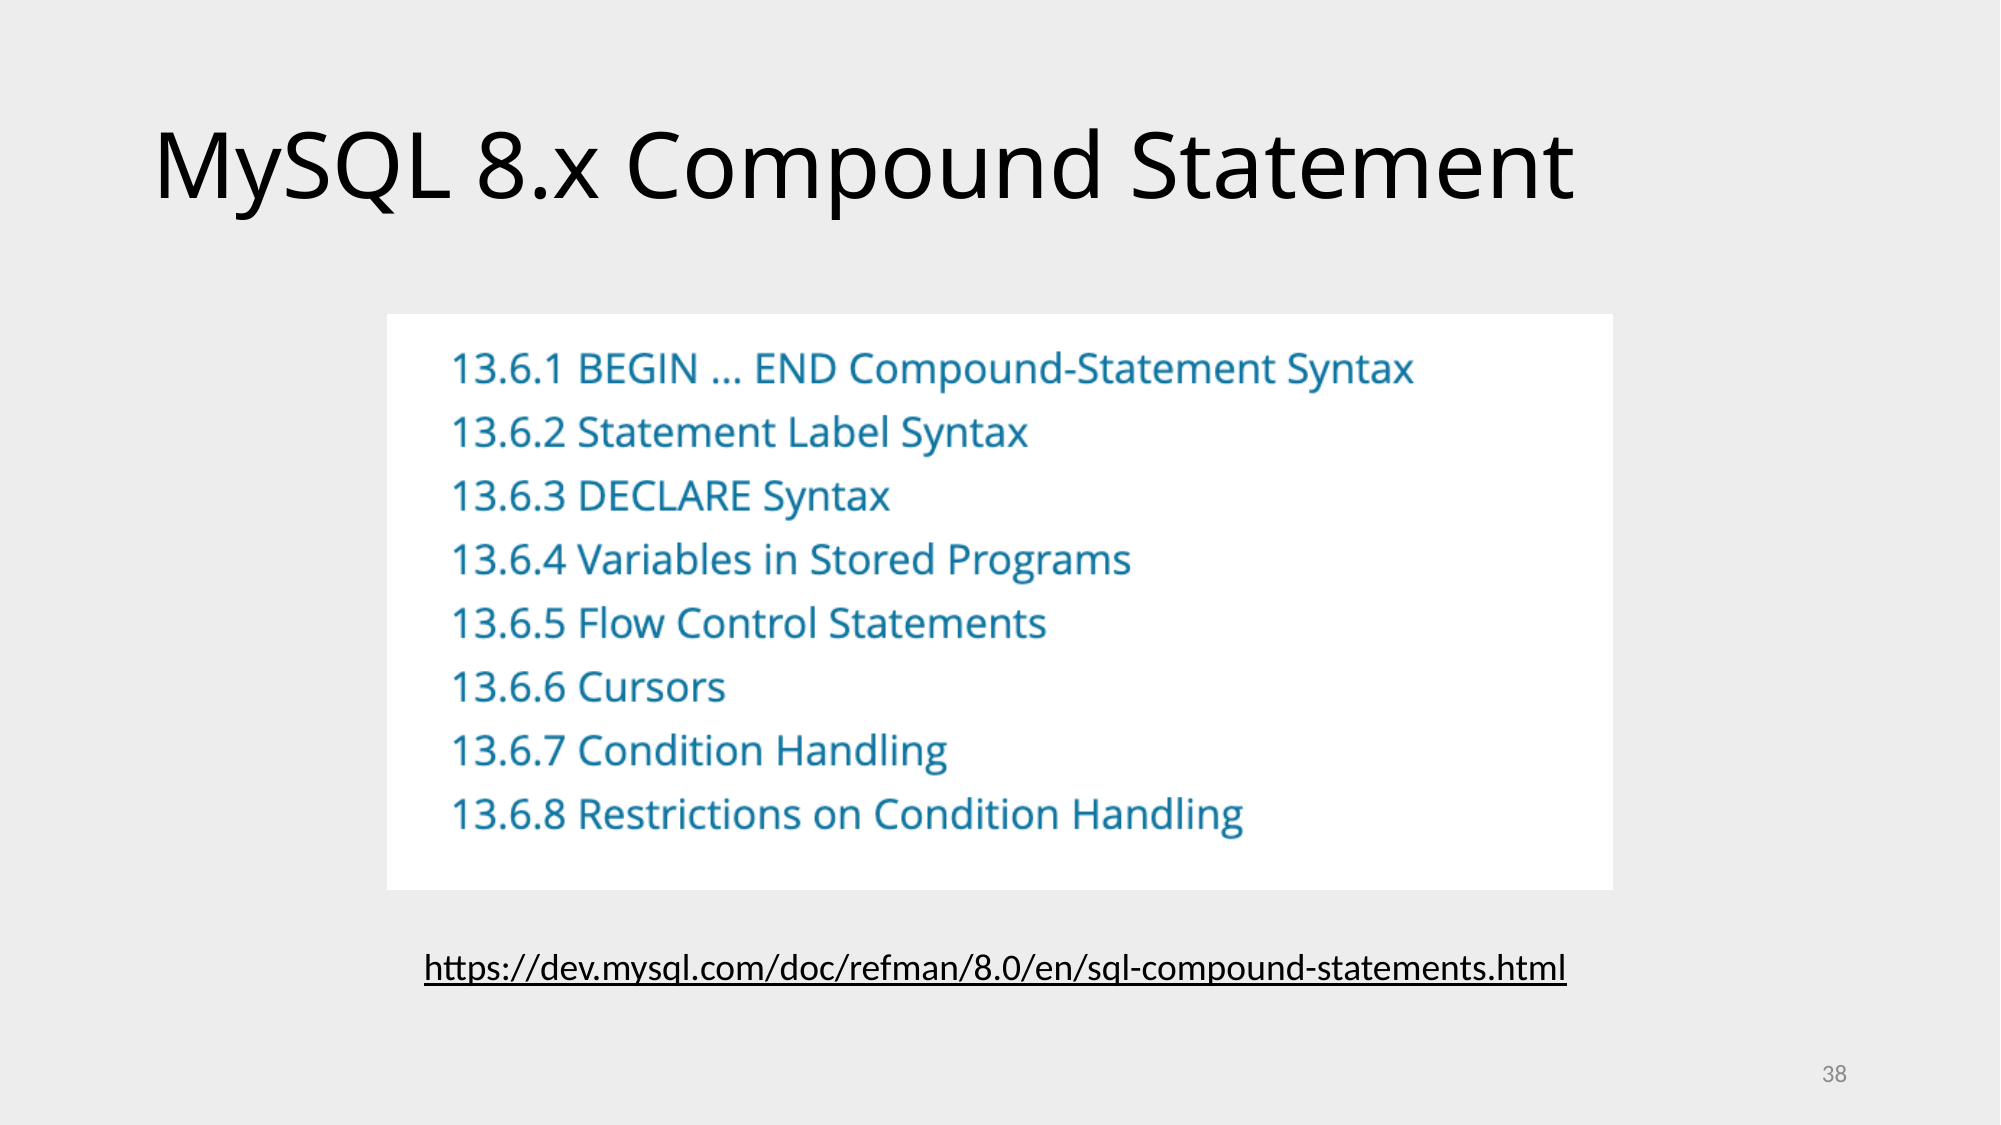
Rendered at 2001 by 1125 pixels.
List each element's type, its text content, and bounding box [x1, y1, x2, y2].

title MySQL 8.x Compound Statement [137, 59, 1863, 278]
picture [387, 314, 1613, 890]
text_box https://dev.mysql.com/doc/refman/8.0/en/sql-compound-statements.html [304, 935, 1696, 996]
slide_number 38 [1412, 1042, 1863, 1103]
